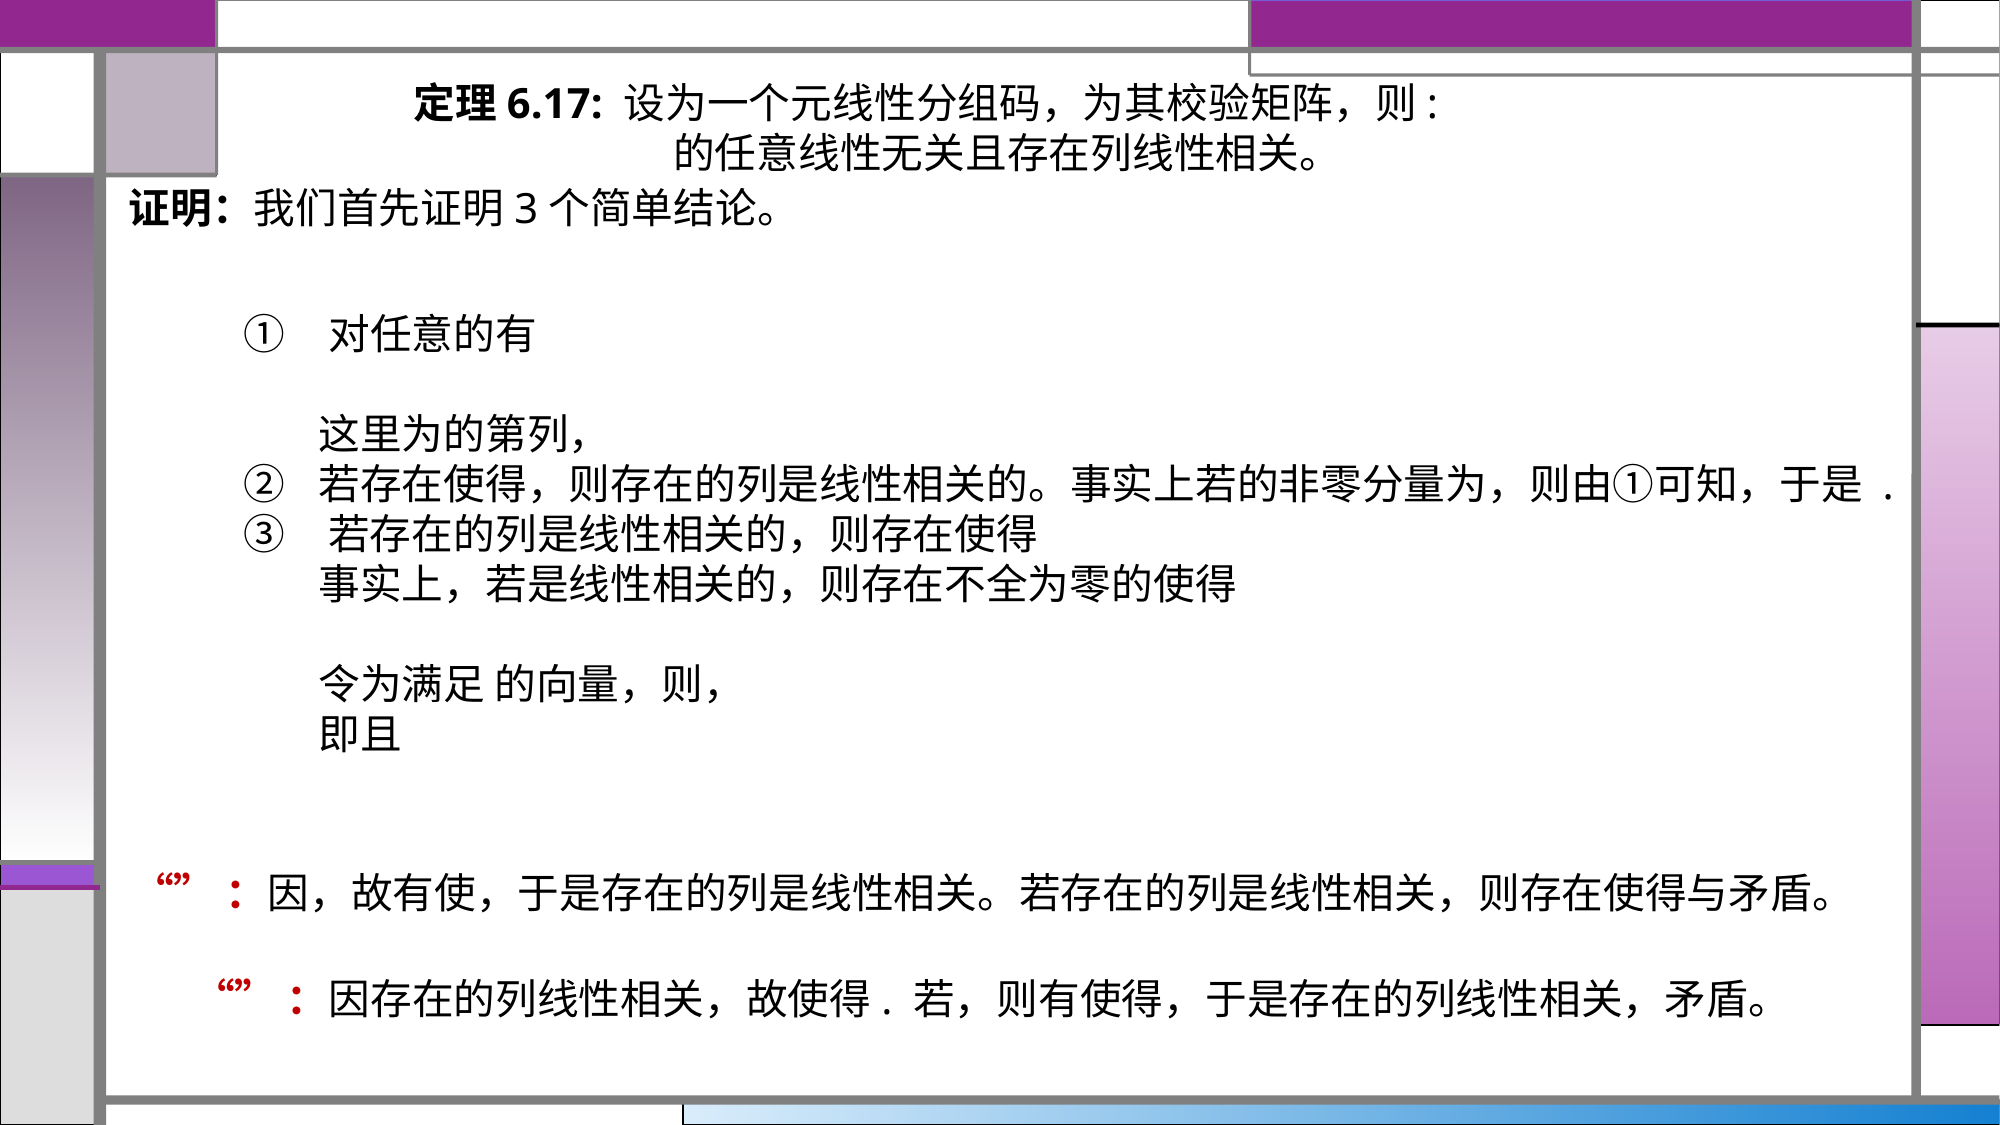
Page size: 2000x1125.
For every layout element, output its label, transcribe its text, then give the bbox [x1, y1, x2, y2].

text_box 证明：我们首先证明3个简单结论。 [113, 174, 799, 240]
